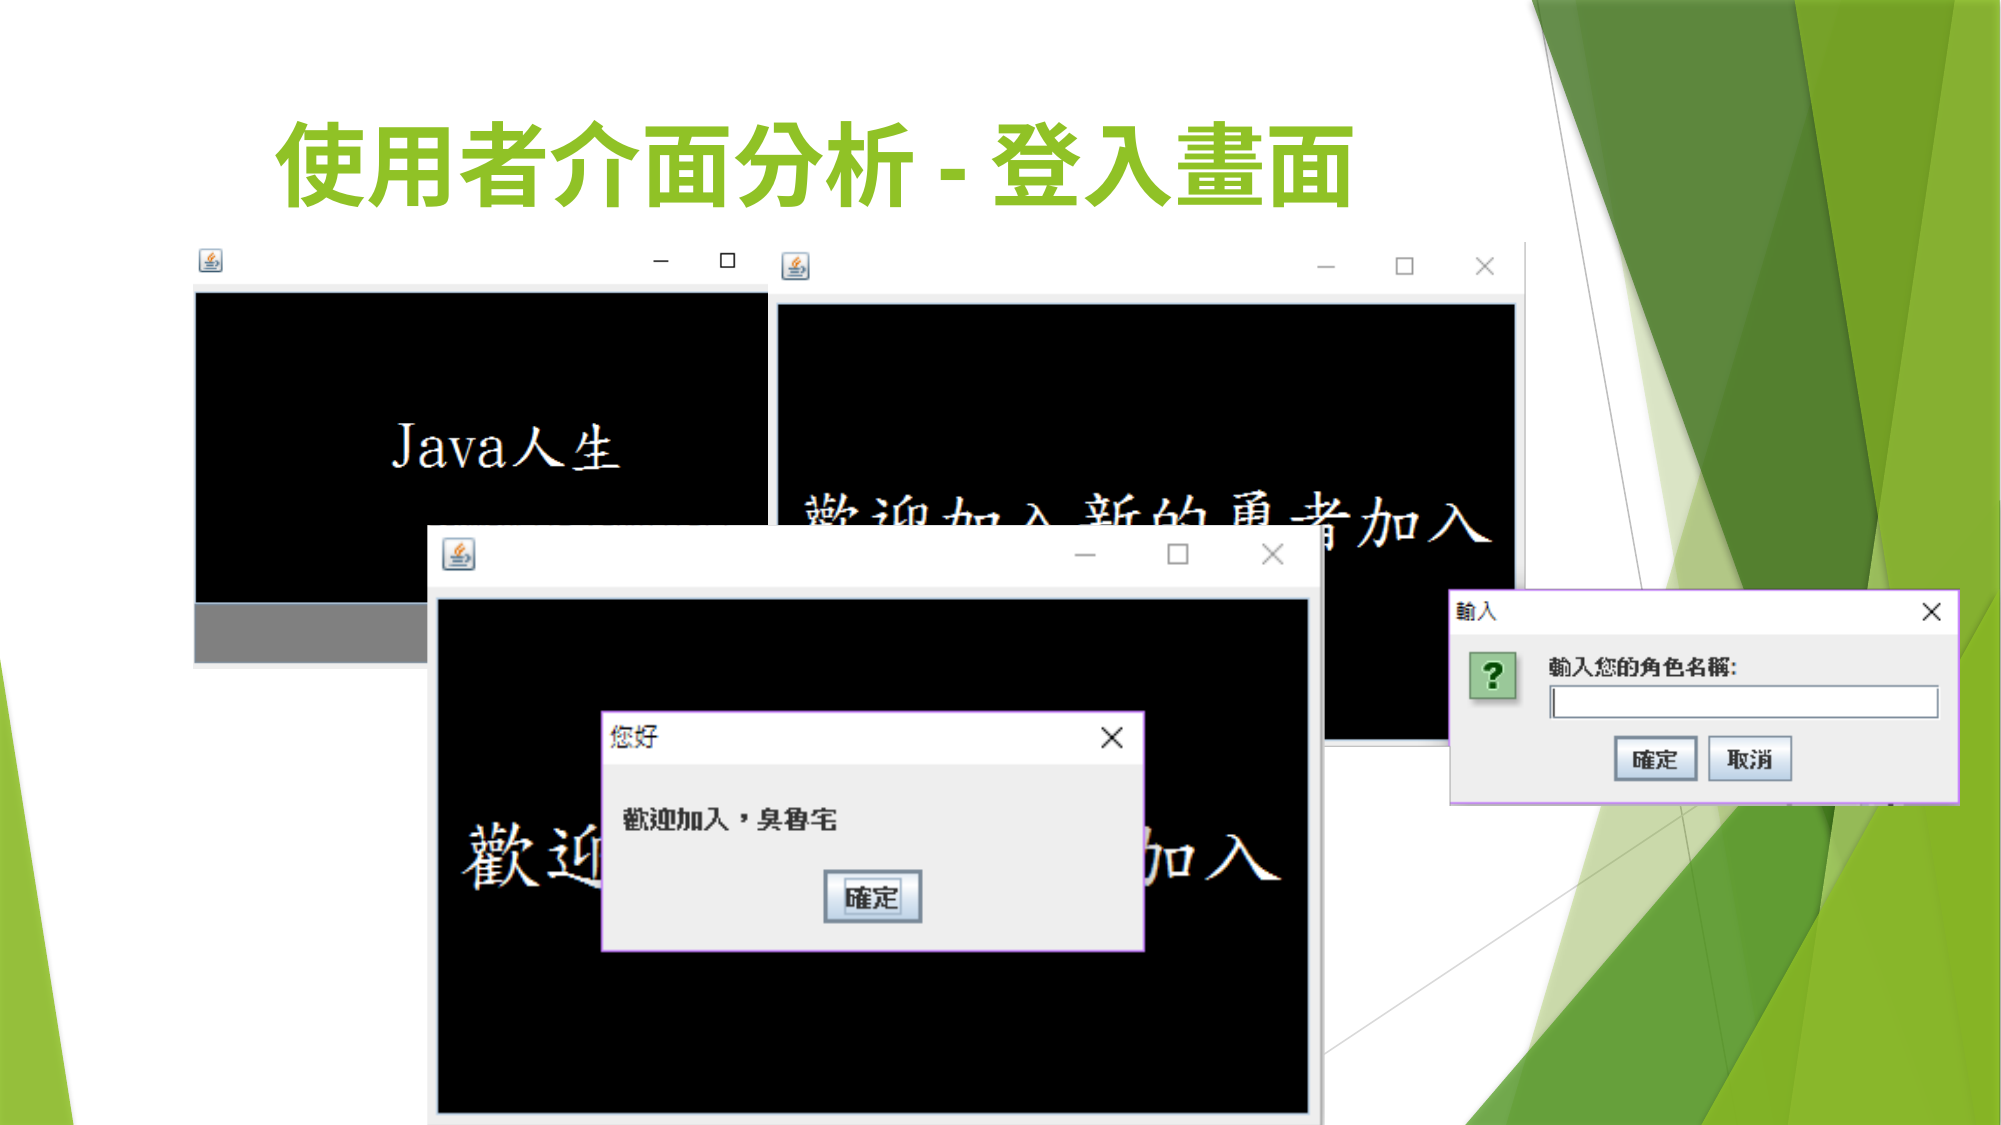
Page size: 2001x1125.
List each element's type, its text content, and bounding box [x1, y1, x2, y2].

picture [426, 241, 1961, 1125]
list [192, 241, 768, 669]
title 使用者介面分析-登入畫面 [111, 99, 1522, 317]
